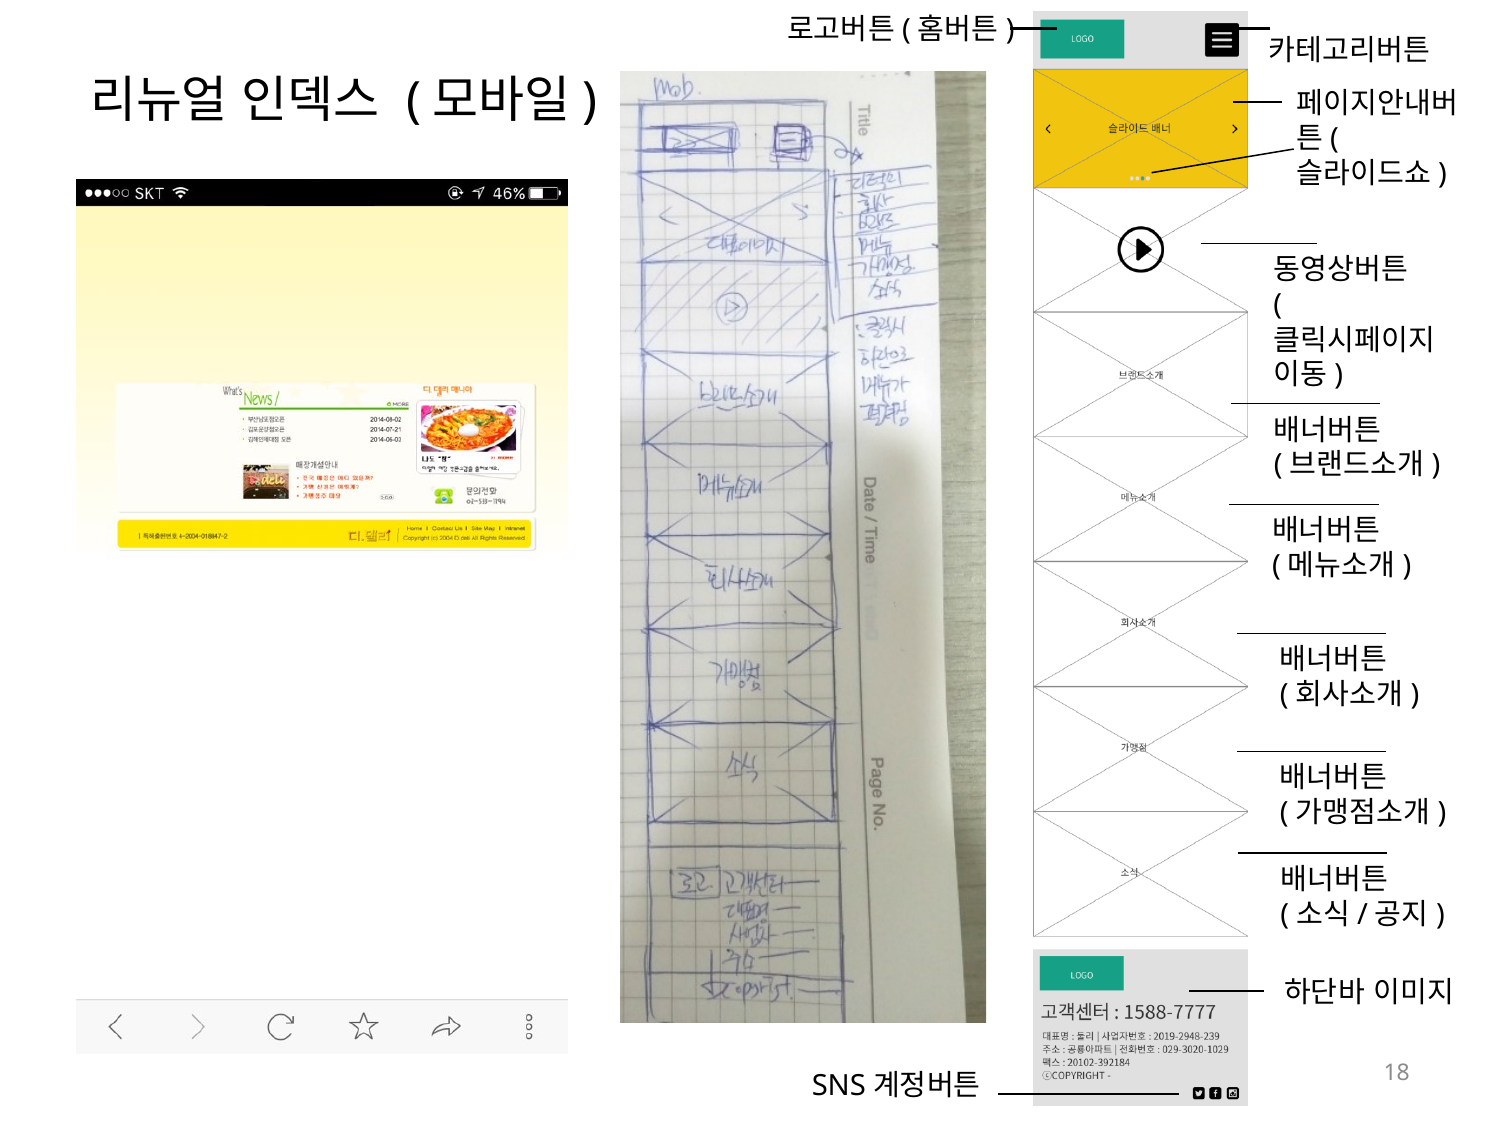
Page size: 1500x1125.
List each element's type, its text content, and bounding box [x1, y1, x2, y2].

picture [619, 71, 987, 1023]
text_box 카테고리버튼 [1254, 24, 1446, 74]
text_box 배너버튼 (회사소개) [1265, 633, 1484, 718]
text_box 배너버튼 (가맹점소개) [1265, 751, 1484, 837]
text_box 동영상버튼 (클릭시페이지이동) [1258, 243, 1478, 399]
text_box 배너버튼 (메뉴소개) [1257, 504, 1476, 589]
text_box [1151, 148, 1294, 173]
title 리뉴얼 인덱스 (모바일) [75, 45, 739, 149]
text_box 배너버튼 (소식/공지) [1265, 852, 1485, 938]
text_box 페이지안내버튼(슬라이드쇼) [1281, 76, 1487, 197]
text_box 하단바 이미지 [1269, 965, 1500, 1016]
picture [1033, 11, 1248, 1107]
text_box 18 [1254, 1042, 1425, 1103]
text_box 로고버튼(홈버튼) [772, 3, 1030, 53]
text_box 배너버튼 (브랜드소개) [1259, 403, 1478, 489]
text_box SNS계정버튼 [797, 1058, 1010, 1109]
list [76, 178, 568, 1054]
